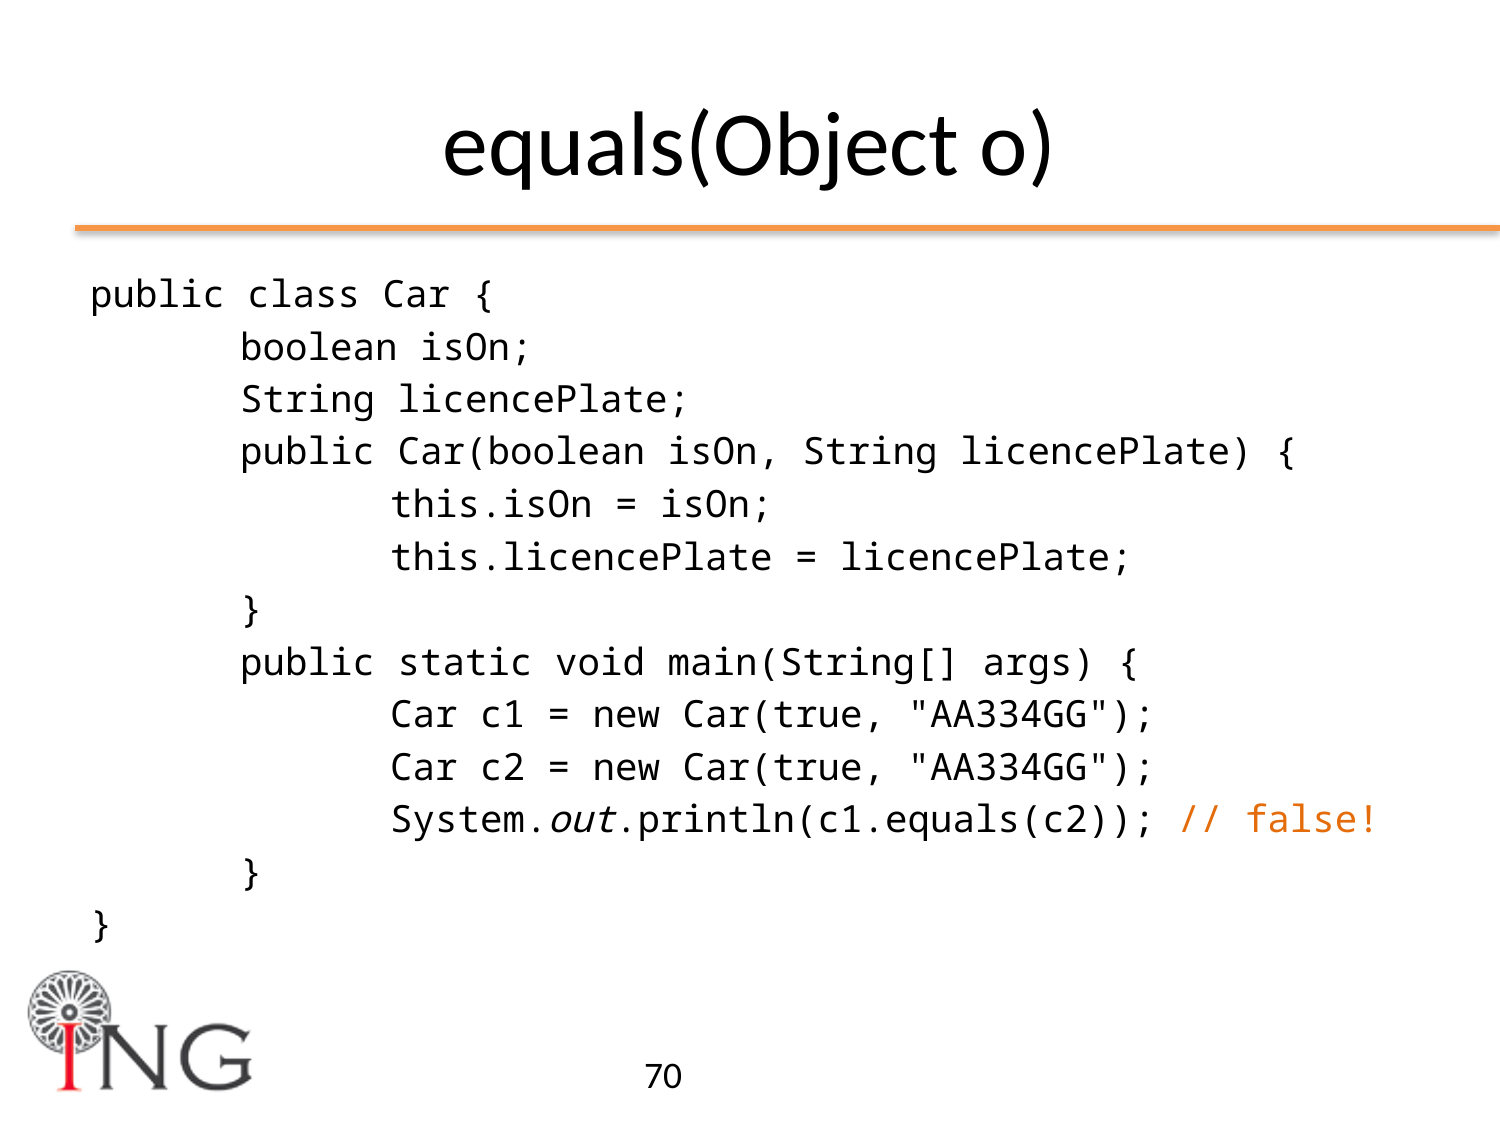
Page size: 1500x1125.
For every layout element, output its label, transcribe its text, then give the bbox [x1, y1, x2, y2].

list public class Car { boolean isOn; String licencePlate; public Car(boolean isOn, String licencePlate) { this.isOn = isOn; this.licencePlate = licencePlate; } public static void main(String[] args) { Car c1 = new Car(true, "AA334GG"); Car c2 = new Car(true, "AA334GG"); System.out.println(c1.equals(c2)); // false! } } [75, 262, 1425, 1005]
slide_number 70 [629, 1043, 1425, 1104]
title equals(Object o) [75, 45, 1425, 233]
picture [3, 948, 281, 1124]
